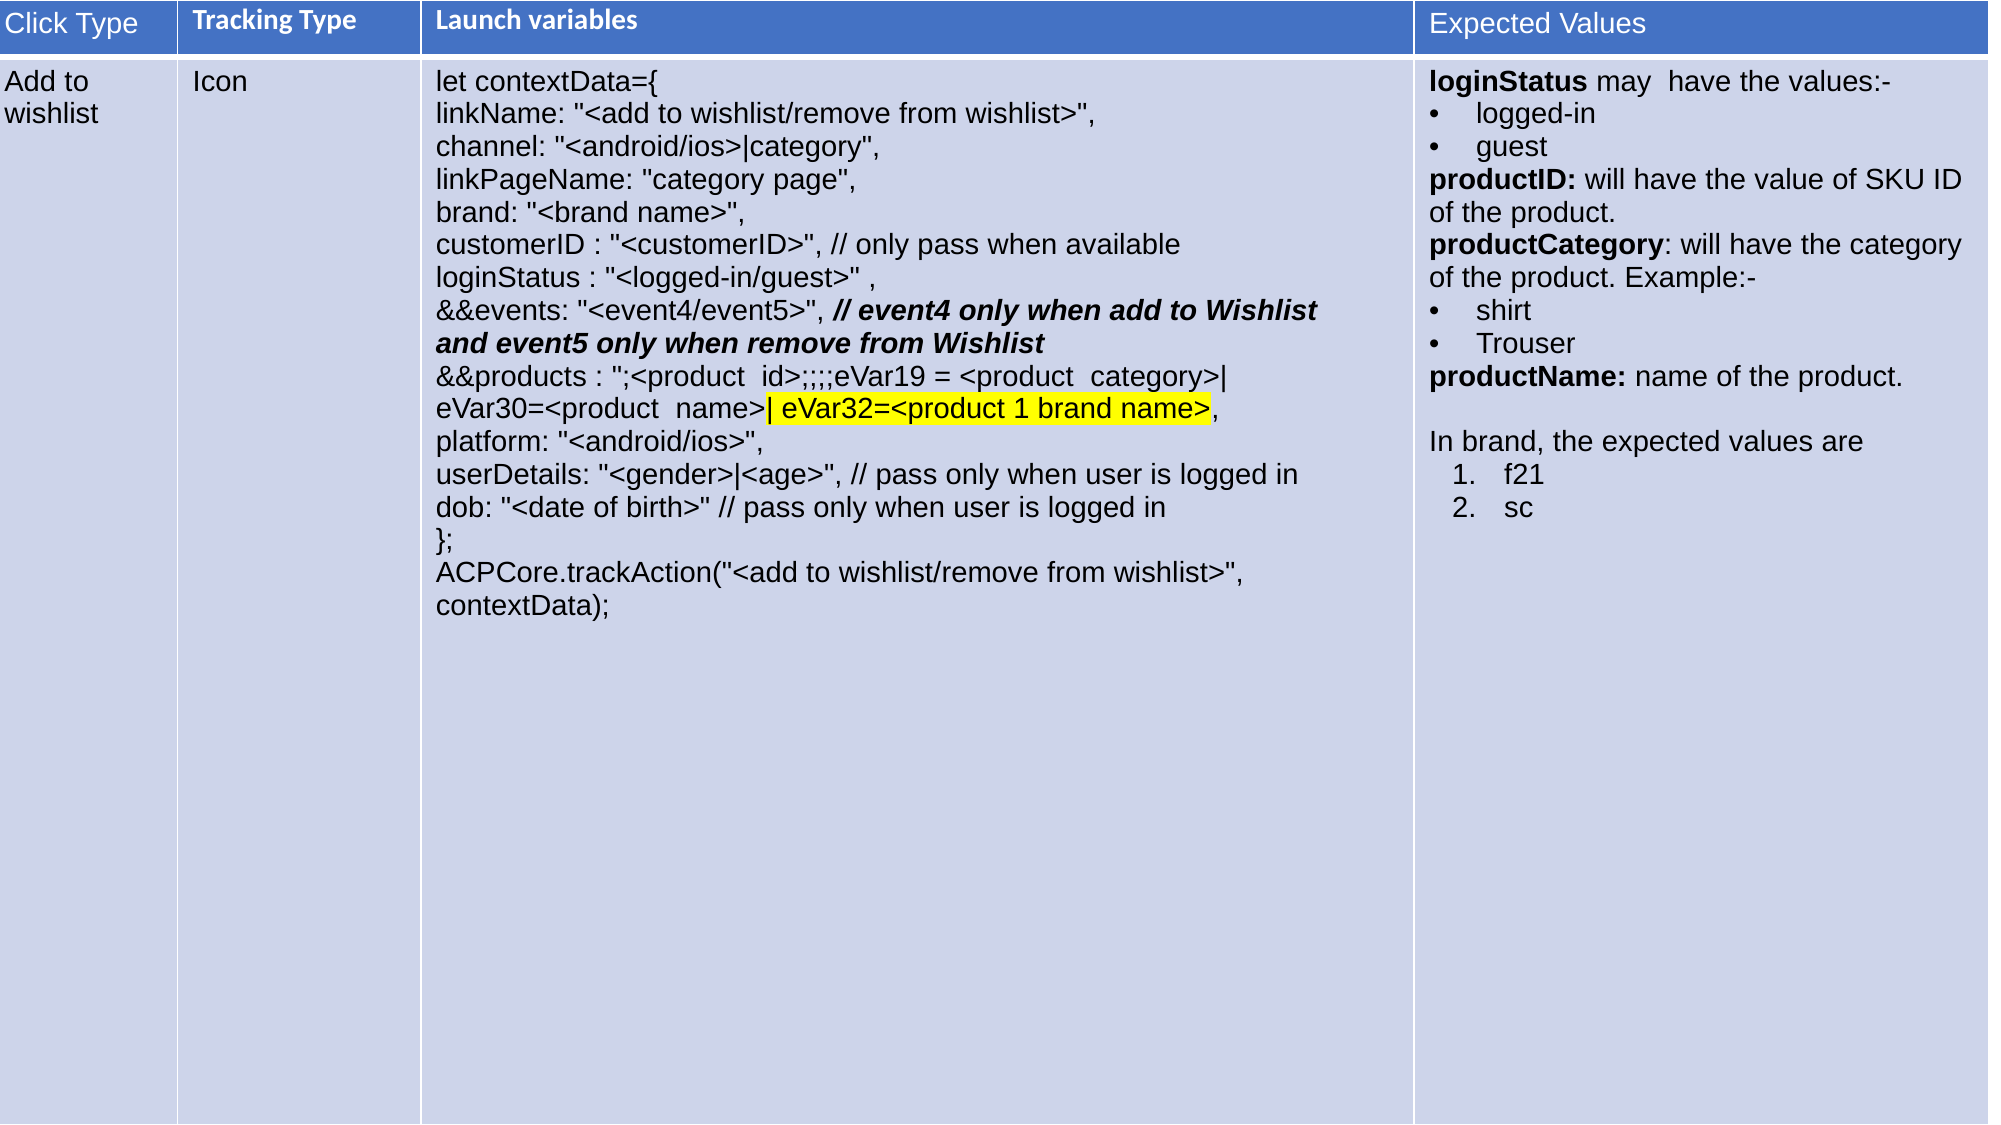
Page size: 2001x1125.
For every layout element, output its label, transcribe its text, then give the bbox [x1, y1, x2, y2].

table_header Launch variables [422, 1, 1413, 54]
table_header Tracking Type [178, 1, 420, 54]
table_cell Icon [178, 60, 420, 1124]
table_header Expected Values [1415, 1, 1988, 54]
table_cell Add to wishlist [0, 60, 177, 1124]
table_cell let contextData={ linkName: "<add to wishlist/remove from wishlist>", channel: "<android/ios>|category", linkPageName: "category page", brand: "<brand name>", customerID : "<customerID>", // only pass when available loginStatus : "<logged-in/guest>" , &&events: "<event4/event5>", // event4 only when add to Wishlist and event5 only when remove from Wishlist &&products : ";<product id>;;;;eVar19 = <product category>|eVar30=<product name>| eVar32=<product 1 brand name>, platform: "<android/ios>", userDetails: "<gender>|<age>", // pass only when user is logged in dob: "<date of birth>" // pass only when user is logged in }; ACPCore.trackAction("<add to wishlist/remove from wishlist>", contextData); [422, 60, 1413, 1124]
table_cell loginStatus may have the values:- logged-in guest productID: will have the value of SKU ID of the product. productCategory: will have the category of the product. Example:- shirt Trouser productName: name of the product. In brand, the expected values are f21 sc [1415, 60, 1988, 1124]
table_header Click Type [0, 1, 177, 54]
